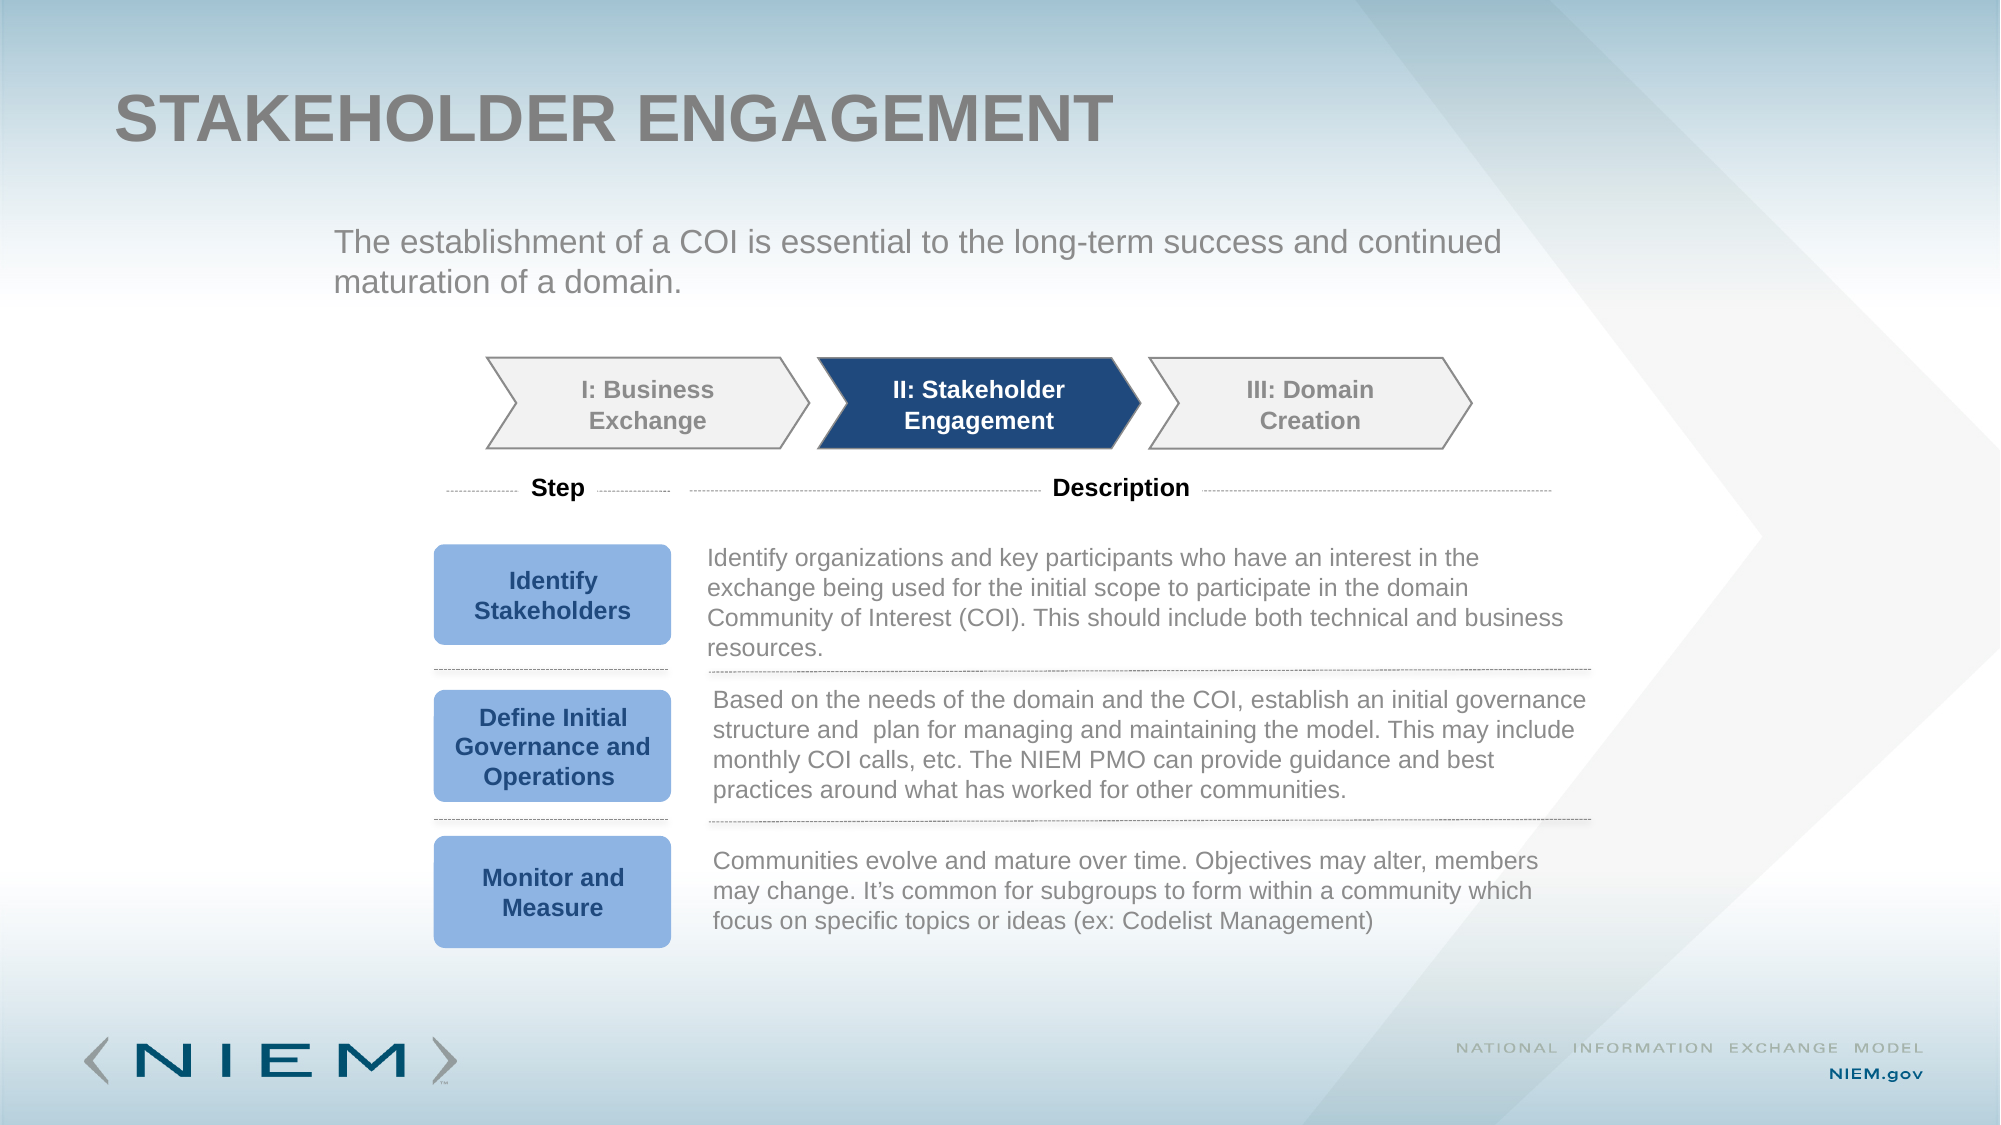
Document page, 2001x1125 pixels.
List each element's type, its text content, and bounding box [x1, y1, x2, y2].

text_box Identify Stakeholders [431, 542, 674, 647]
text_box II: Stakeholder Engagement [817, 357, 1141, 449]
text_box Monitor and Measure [431, 833, 674, 951]
text_box Communities evolve and mature over time. Objectives may alter, members may change. It’s common for subgroups to form within a community which focus on specific topics or ideas (ex: Codelist Management) [670, 837, 1592, 942]
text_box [446, 473, 670, 503]
text_box Based on the needs of the domain and the COI, establish an initial governance structure and plan for managing and maintaining the model. This may include monthly COI calls, etc. The NIEM PMO can provide guidance and best practices around what has worked for other communities. [667, 676, 1600, 811]
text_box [708, 669, 1592, 673]
text_box I: Business Exchange [486, 357, 810, 449]
text_box Define Initial Governance and Operations [431, 687, 674, 805]
text_box III: Domain Creation [1149, 357, 1472, 449]
text_box The establishment of a COI is essential to the long-term success and continued maturation of a domain. [318, 212, 1669, 308]
picture [0, 0, 2000, 1125]
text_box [689, 473, 1553, 503]
title Stakeholder Engagement [99, 82, 1900, 216]
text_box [708, 819, 1592, 823]
text_box Identify organizations and key participants who have an interest in the exchange being used for the initial scope to participate in the domain Community of Interest (COI). This should include both technical and business resources. [662, 534, 1586, 670]
